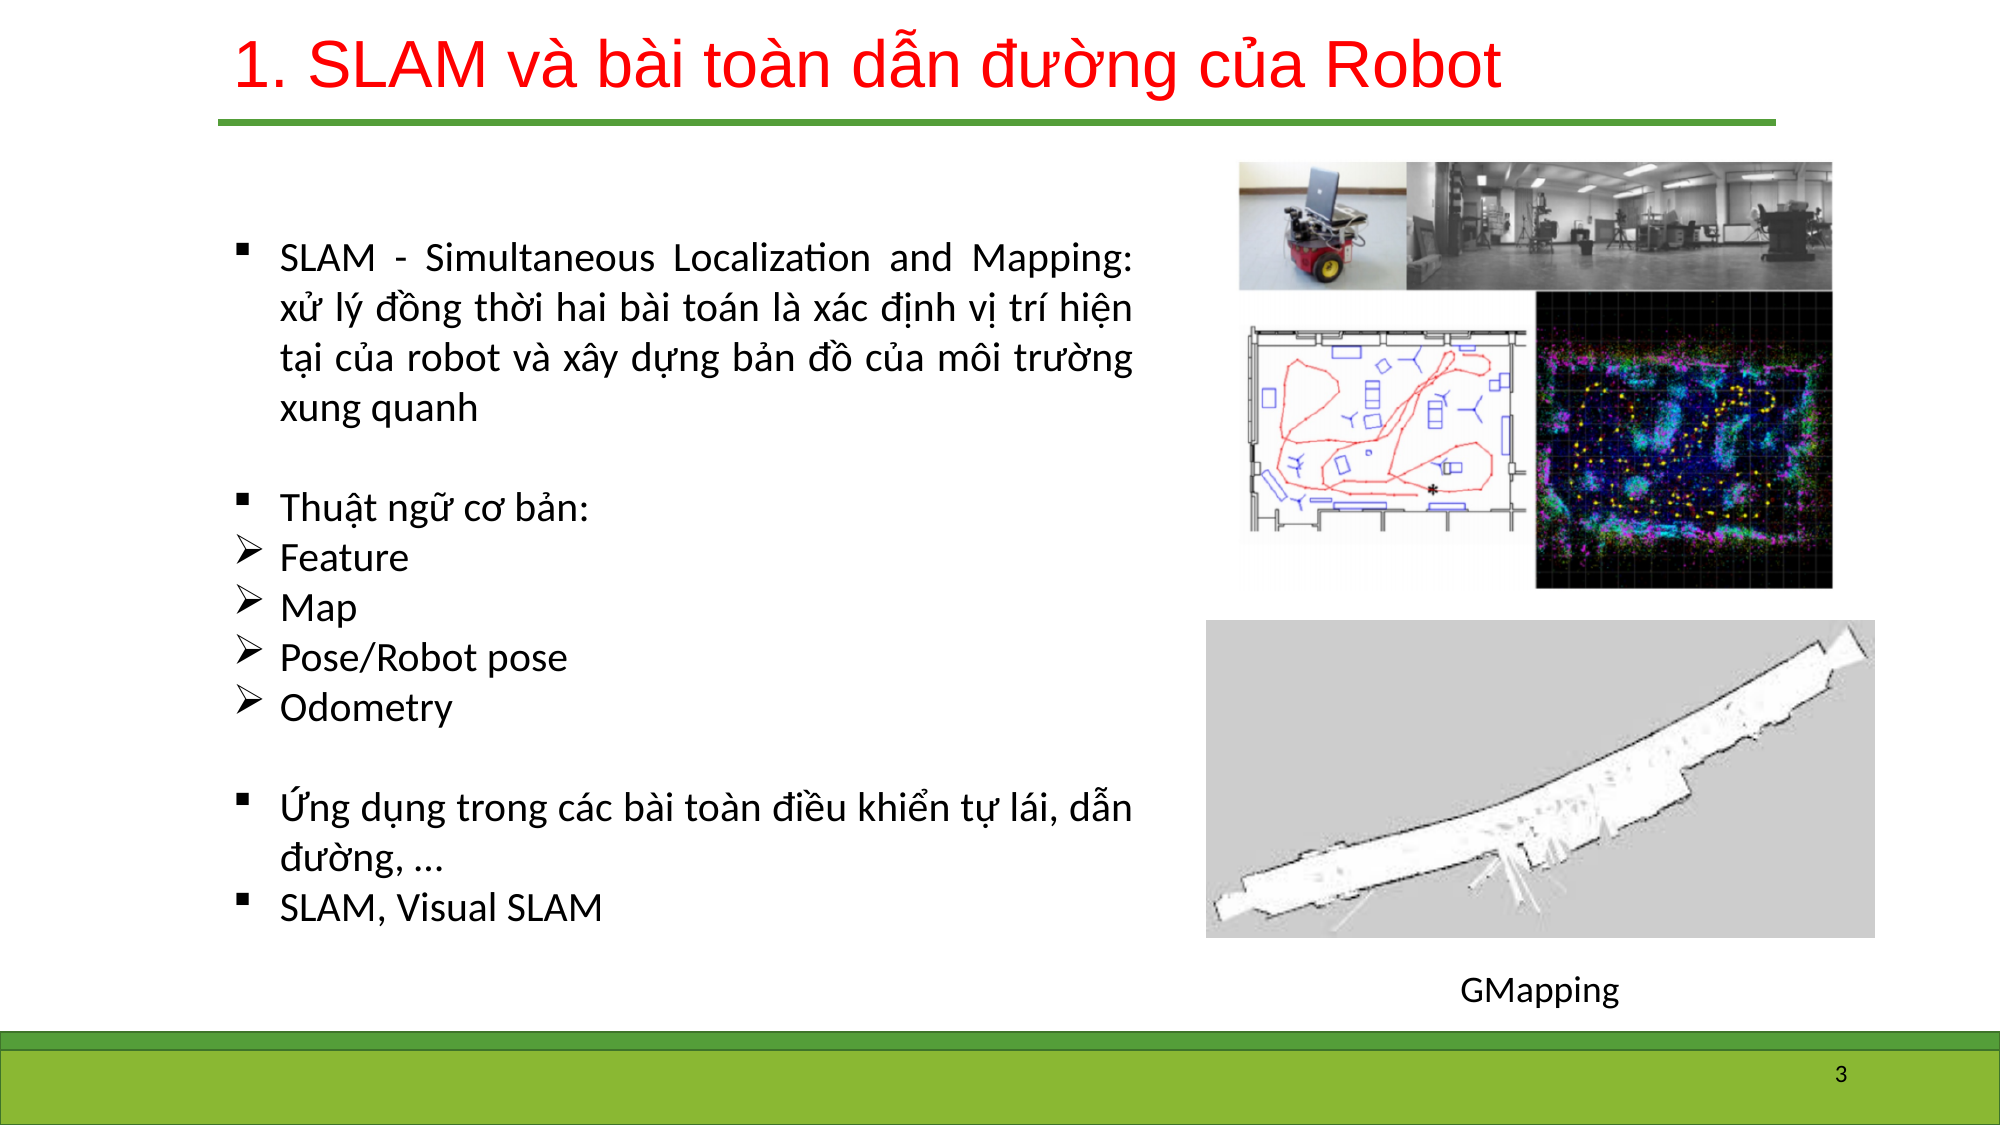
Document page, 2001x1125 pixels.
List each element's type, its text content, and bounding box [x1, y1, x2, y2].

text_box SLAM - Simultaneous Localization and Mapping: xử lý đồng thời hai bài toán là xác định vị trí hiện tại của robot và xây dựng bản đồ của môi trường xung quanh Thuật ngữ cơ bản: Feature Map Pose/Robot pose Odometry Ứng dụng trong các bài toàn điều khiển tự lái, dẫn đường, … SLAM, Visual SLAM [218, 221, 1149, 937]
slide_number 3 [1412, 1042, 1863, 1103]
text_box GMapping [1445, 957, 1635, 1017]
text_box [0, 1051, 2000, 1125]
picture [1221, 140, 1863, 603]
title 1. SLAM và bài toàn dẫn đường của Robot [218, 0, 1777, 122]
picture [1206, 620, 1875, 938]
text_box [0, 1031, 2000, 1051]
